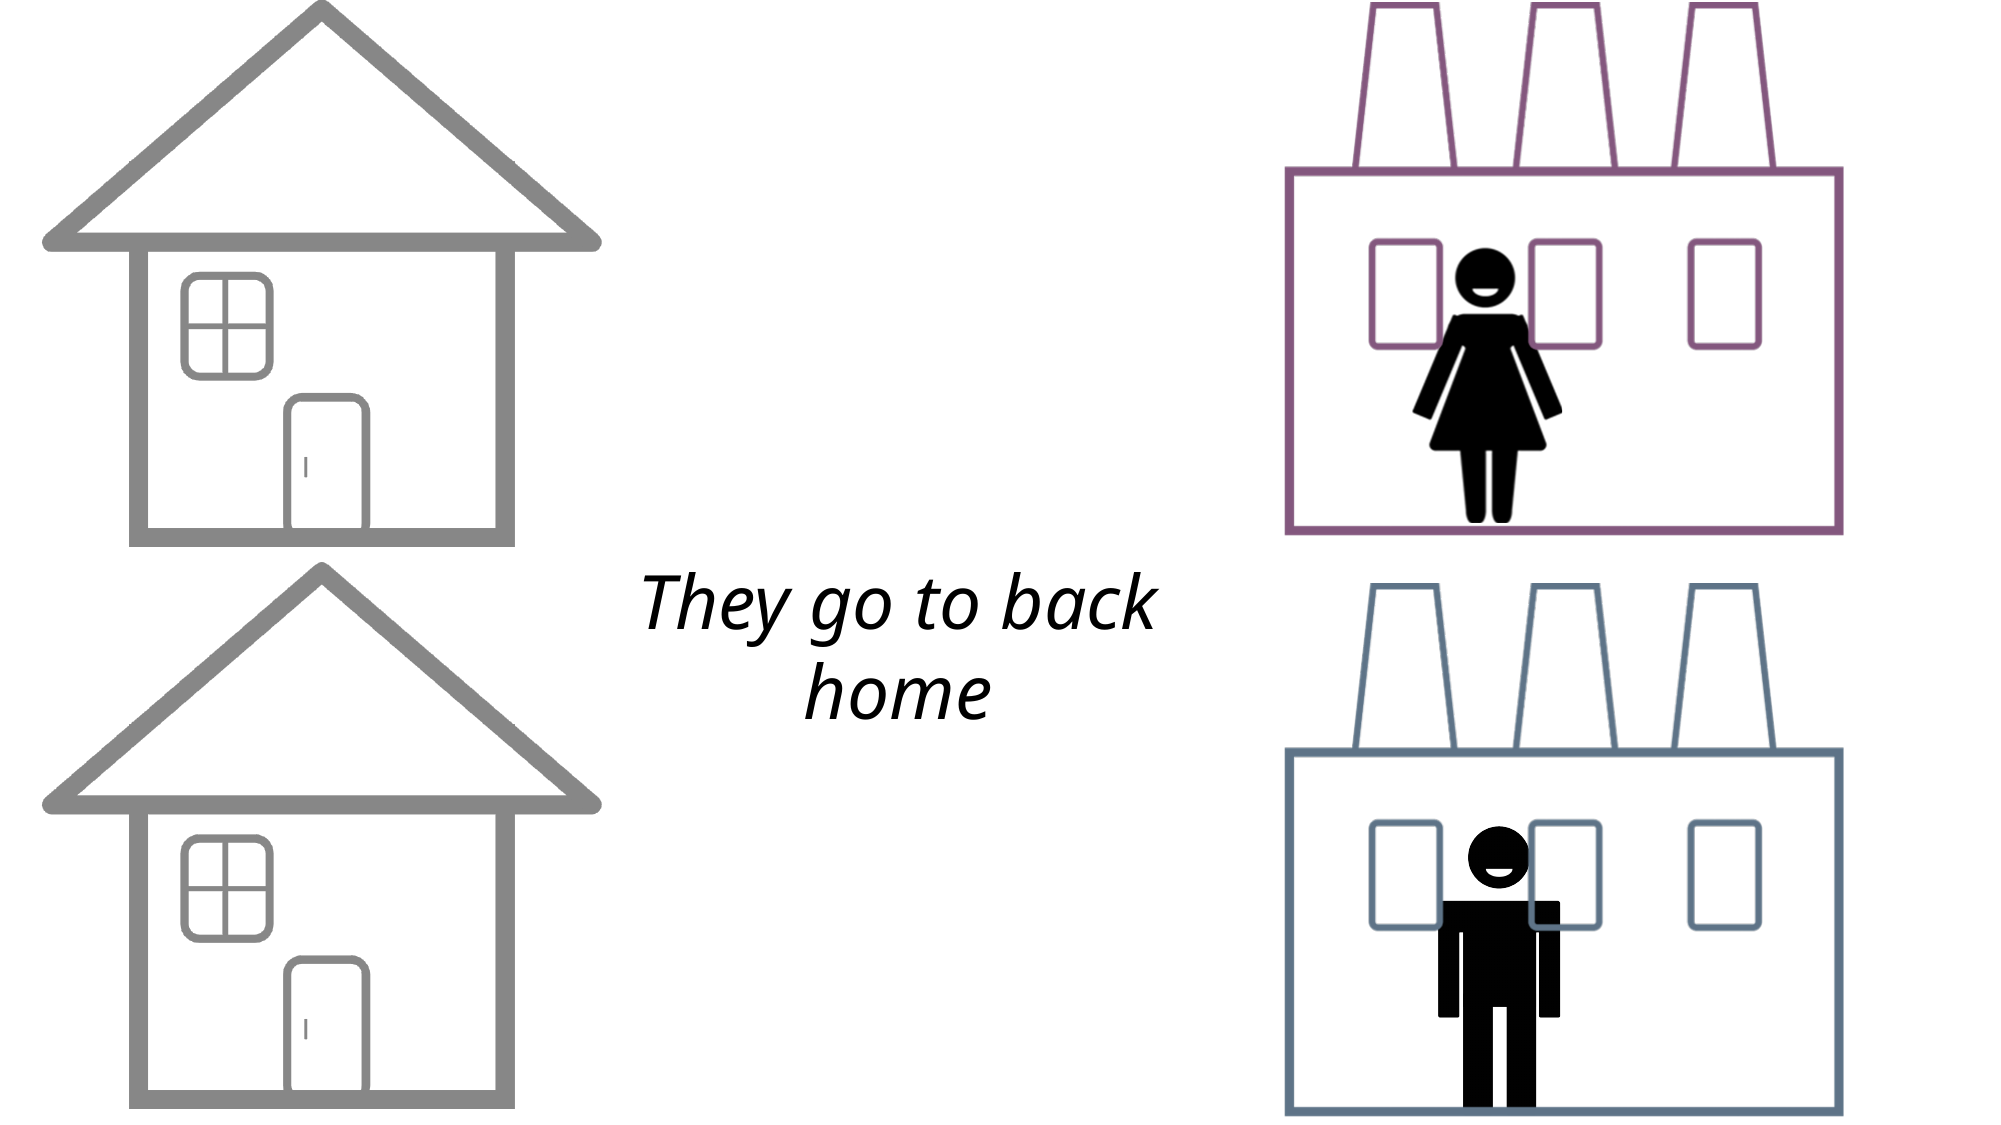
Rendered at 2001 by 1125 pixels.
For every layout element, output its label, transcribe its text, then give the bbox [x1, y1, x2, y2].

picture [1264, 2, 1860, 545]
text_box They go to back home [601, 547, 1196, 742]
picture [40, 561, 602, 1110]
picture [40, 0, 602, 547]
picture [1264, 583, 1860, 1125]
